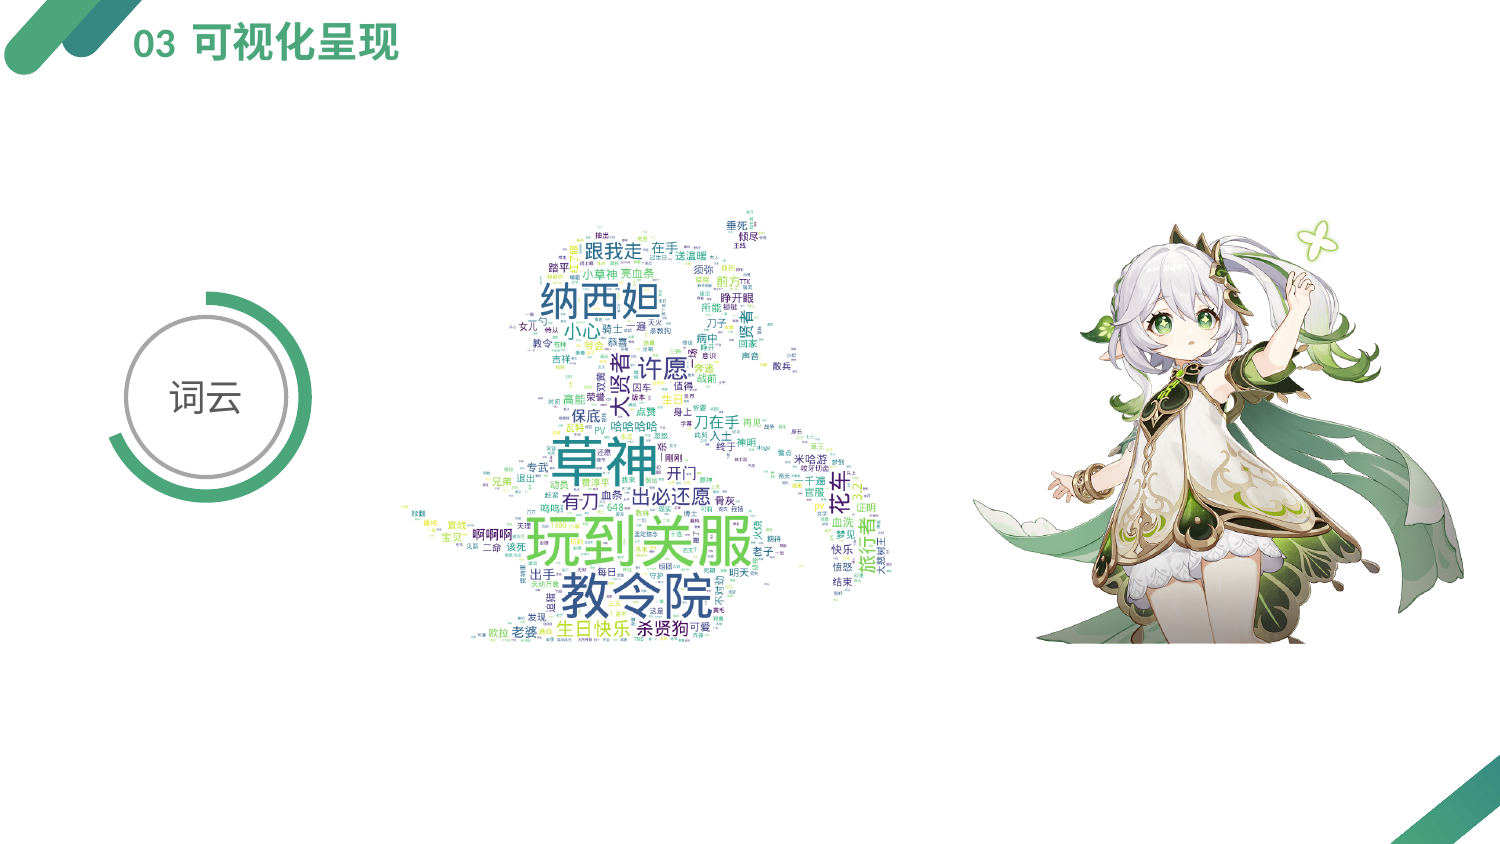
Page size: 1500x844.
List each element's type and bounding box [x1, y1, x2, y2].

text_box [118, 8, 415, 74]
picture [956, 179, 1487, 644]
picture [376, 168, 919, 644]
text_box [100, 291, 312, 503]
